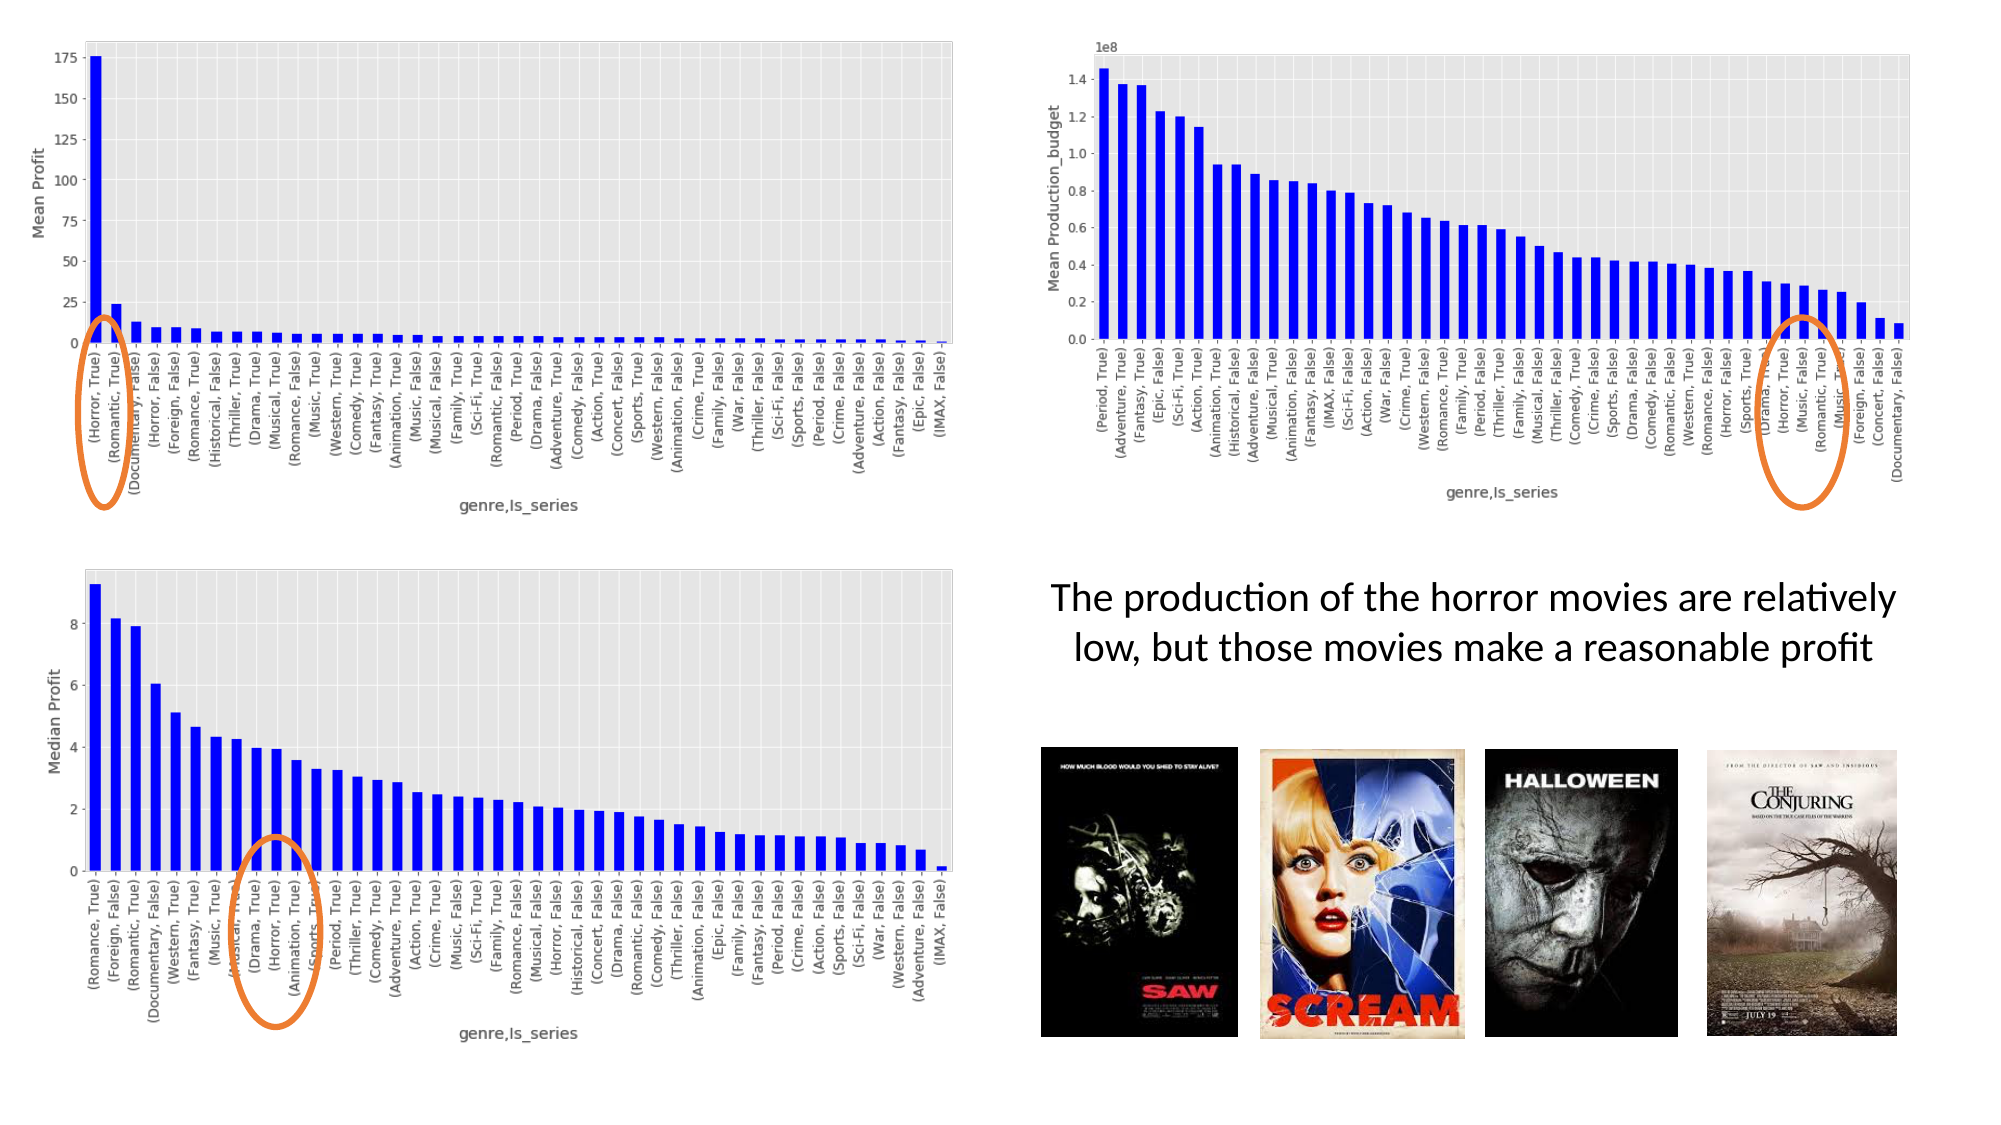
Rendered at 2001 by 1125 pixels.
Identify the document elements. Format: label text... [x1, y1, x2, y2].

picture [1260, 749, 1465, 1039]
picture [1707, 750, 1897, 1036]
picture [41, 562, 959, 1050]
picture [25, 34, 959, 523]
picture [1041, 747, 1238, 1037]
picture [1041, 34, 1915, 508]
picture [1485, 749, 1678, 1037]
text_box The production of the horror movies are relatively low, but those movies make a reasonable profit [1033, 562, 1915, 678]
